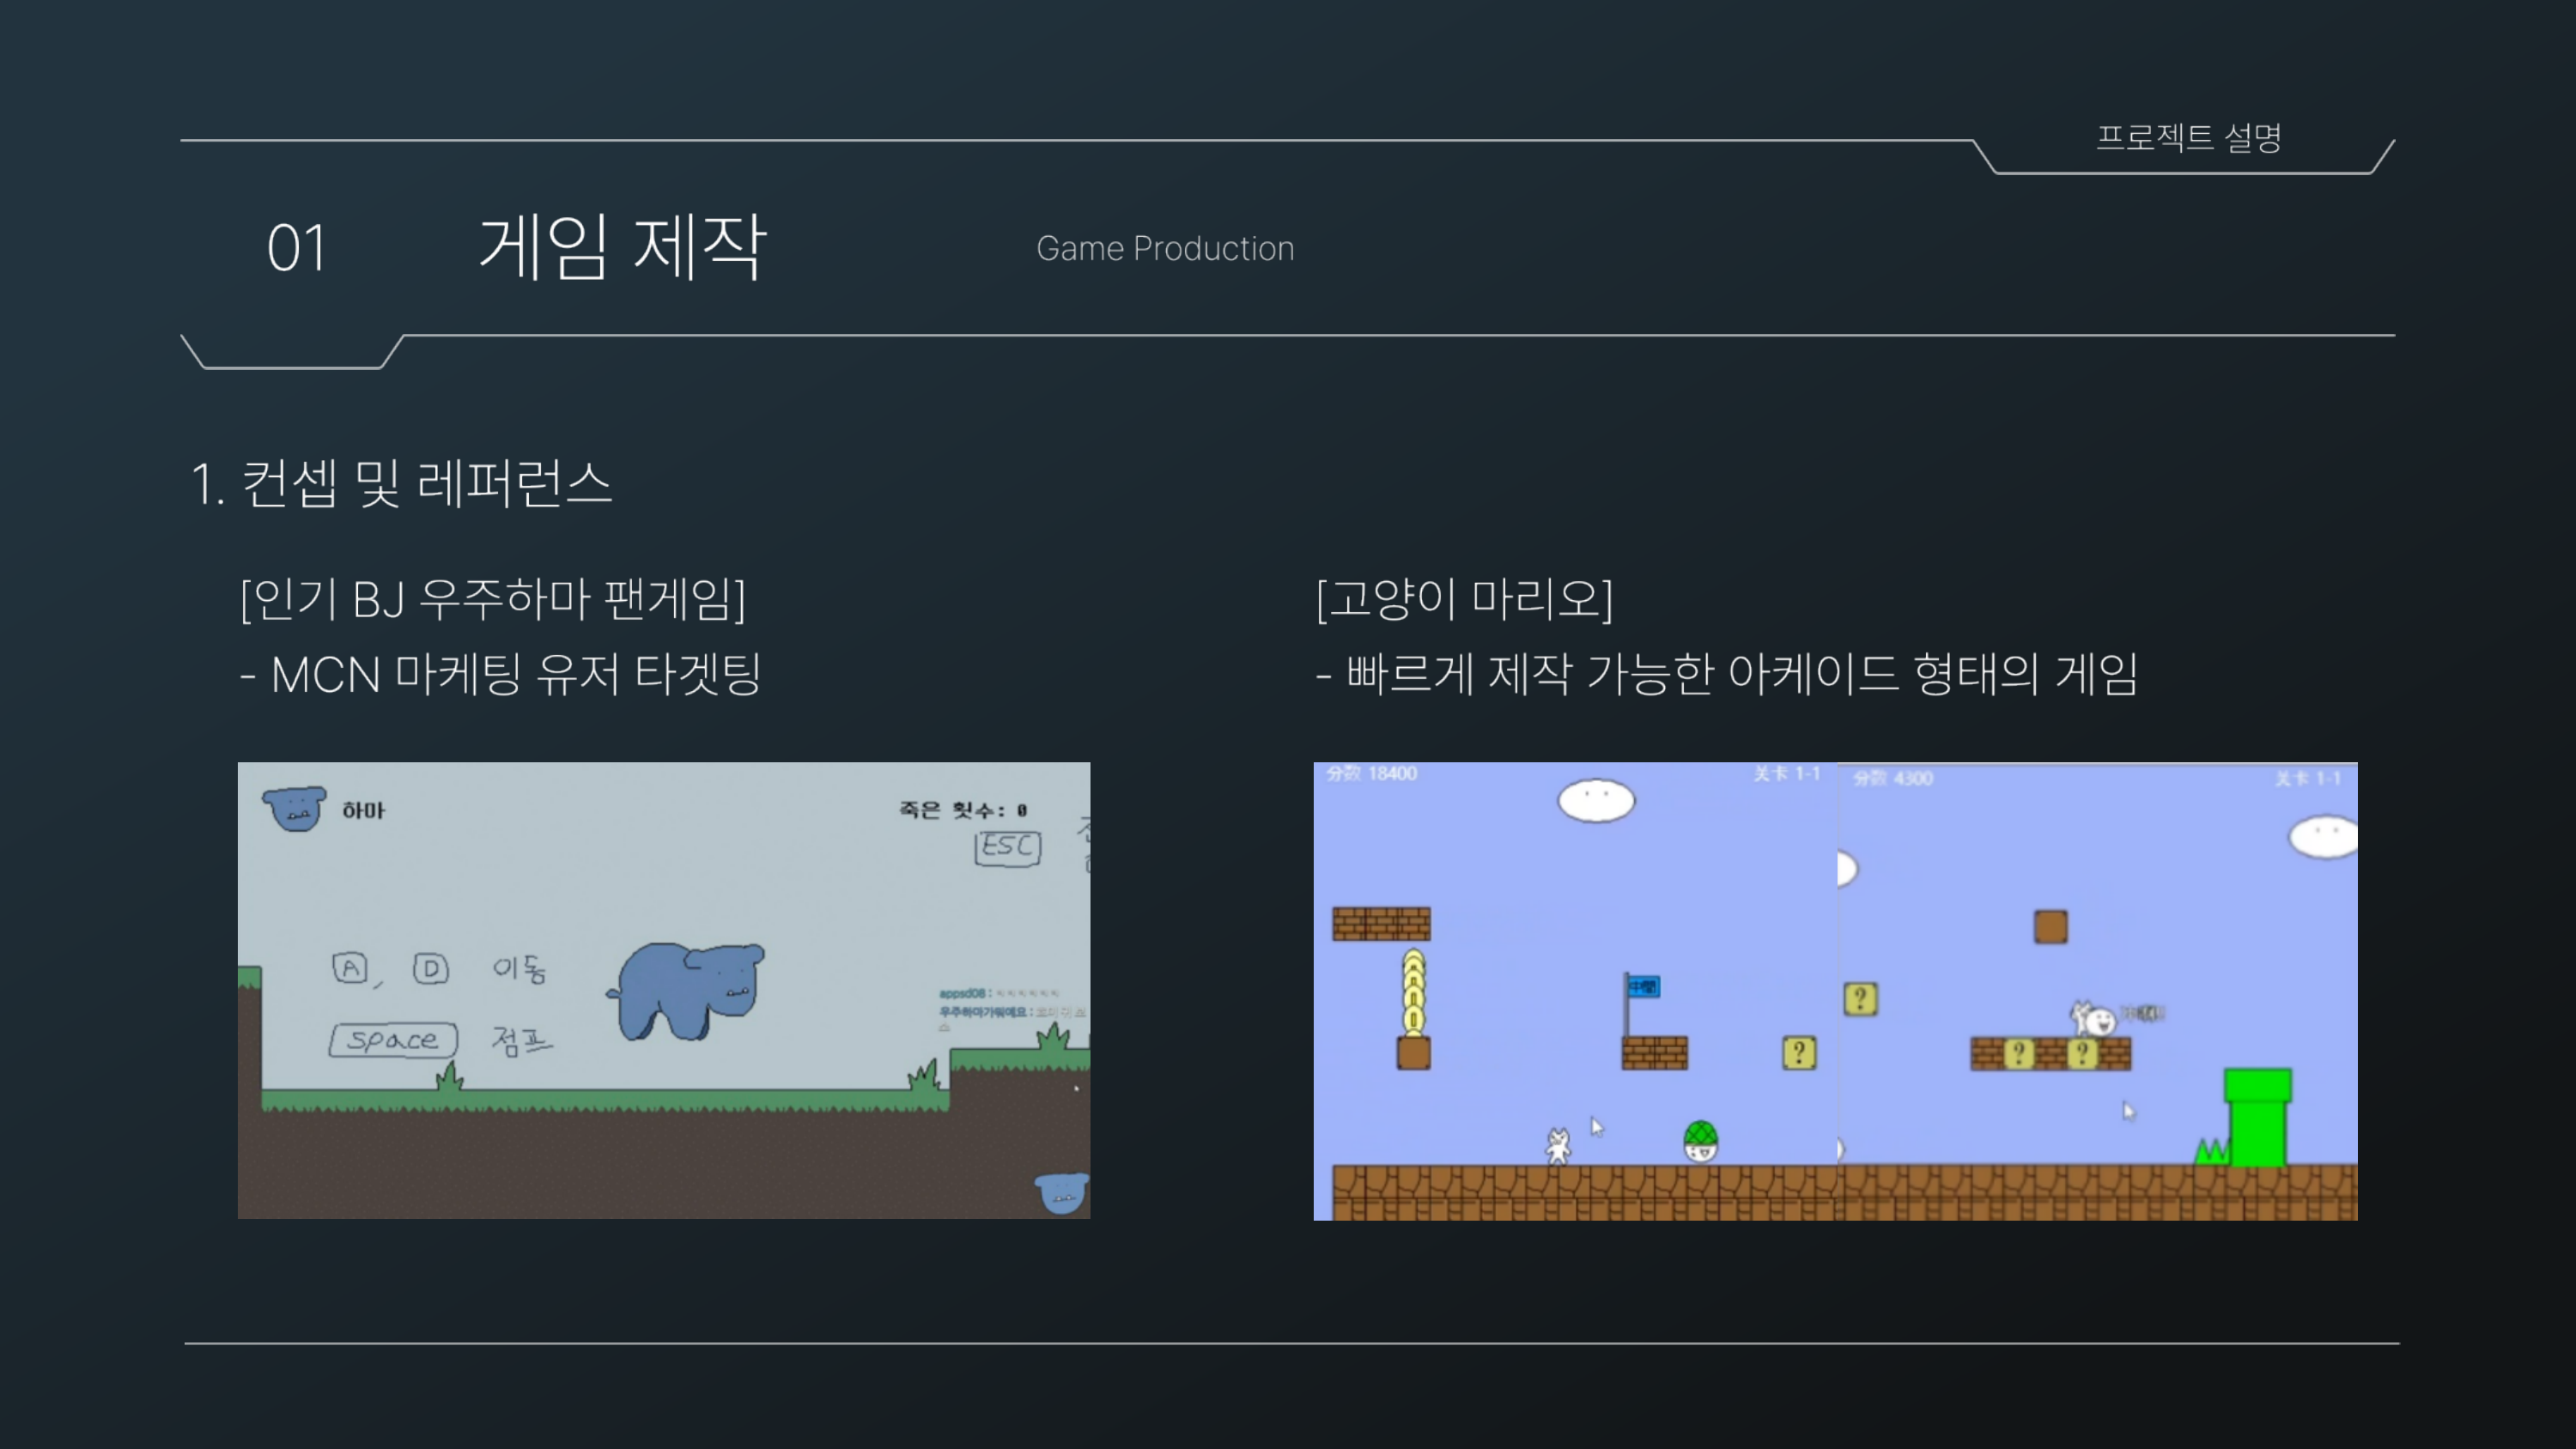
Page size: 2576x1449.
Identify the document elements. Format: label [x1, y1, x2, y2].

text_box [237, 762, 1091, 1220]
text_box [180, 334, 444, 370]
picture [1992, 102, 2360, 194]
picture [1295, 545, 2188, 756]
picture [171, 424, 815, 756]
text_box [1313, 763, 1833, 1221]
picture [167, 162, 429, 353]
text_box [2364, 139, 2396, 175]
text_box [180, 139, 1988, 175]
text_box [0, 0, 2576, 1449]
text_box [185, 1342, 2401, 1345]
text_box [851, 334, 2396, 370]
picture [448, 163, 848, 374]
picture [1024, 212, 1334, 304]
text_box [1837, 762, 2359, 1221]
